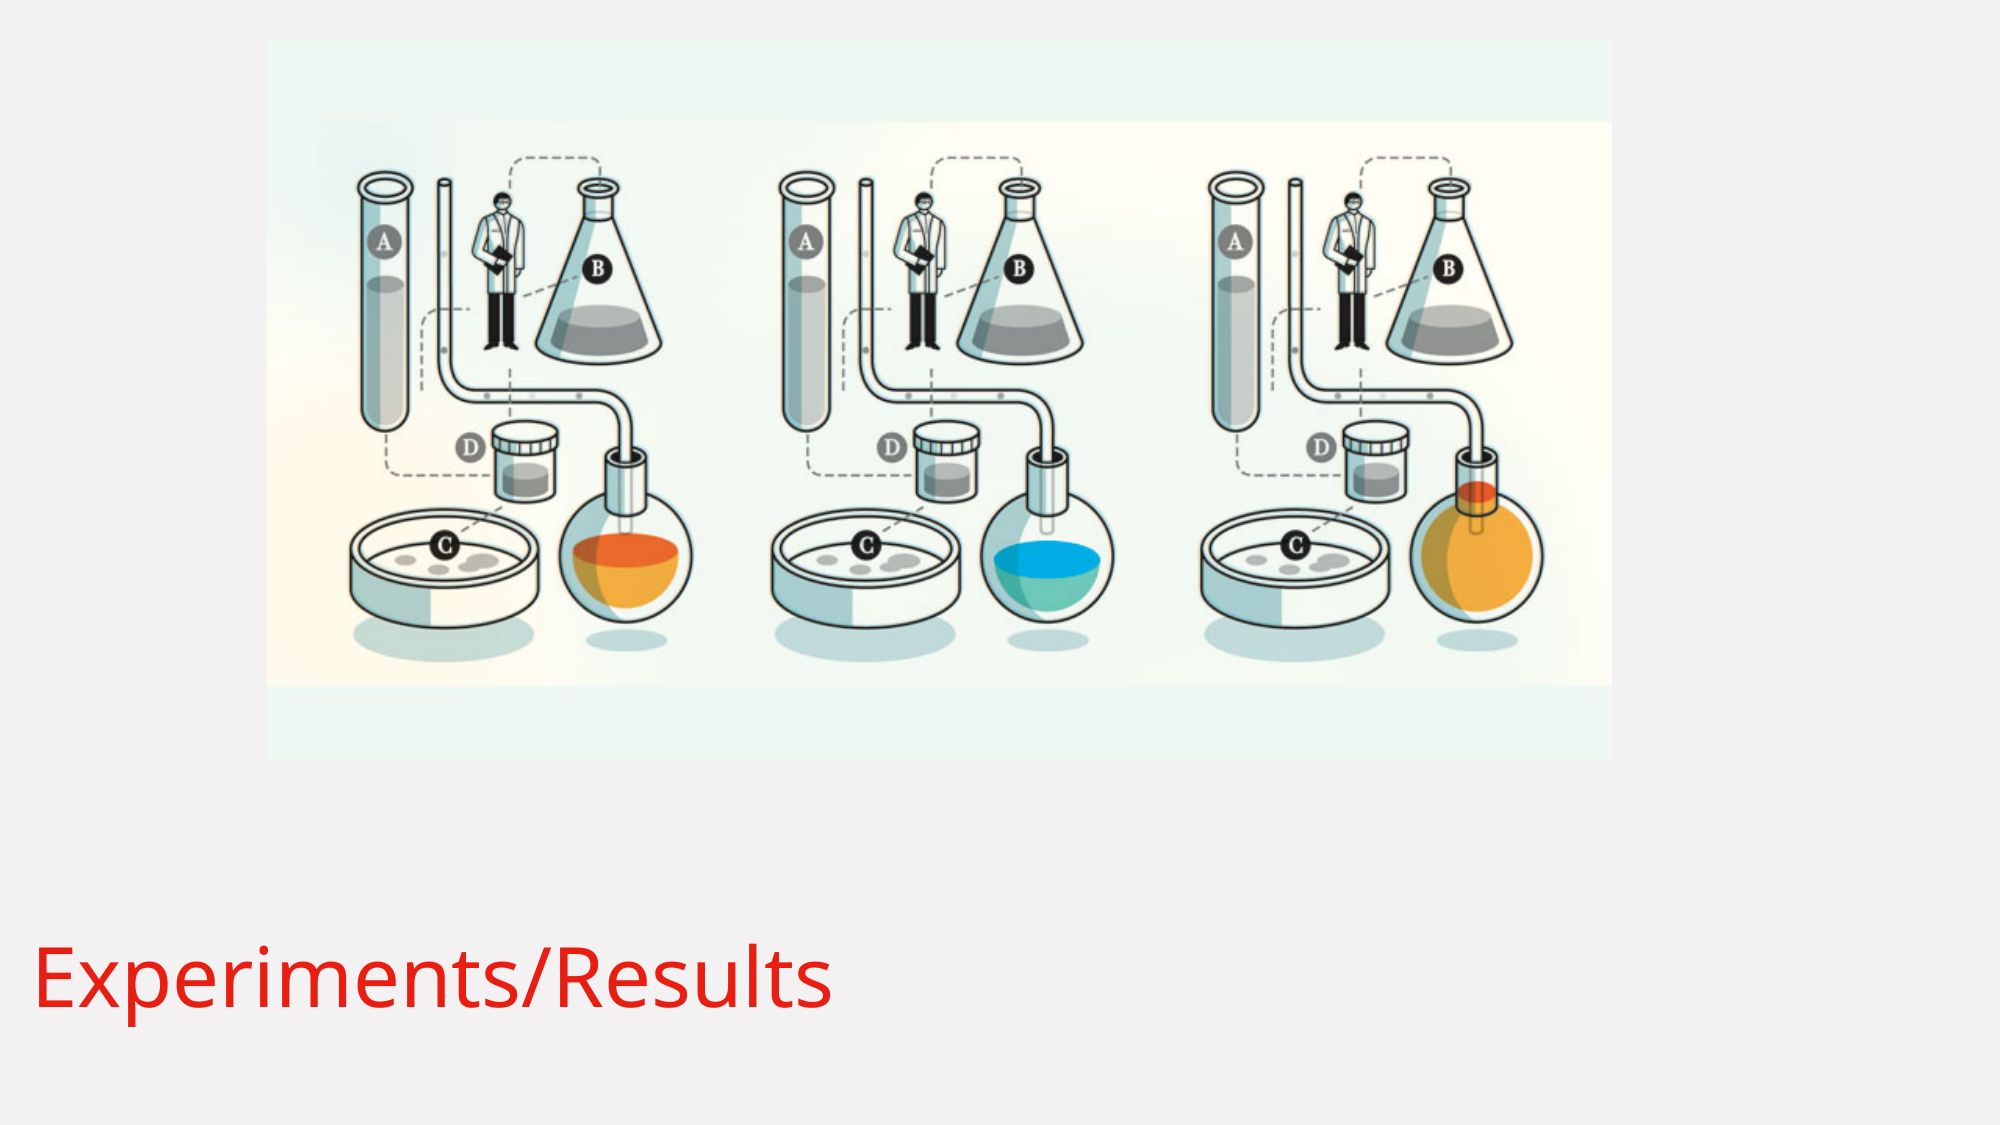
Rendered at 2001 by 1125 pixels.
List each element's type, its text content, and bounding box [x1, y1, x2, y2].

picture [267, 40, 1612, 760]
title Experiments/Results [16, 916, 1427, 1033]
